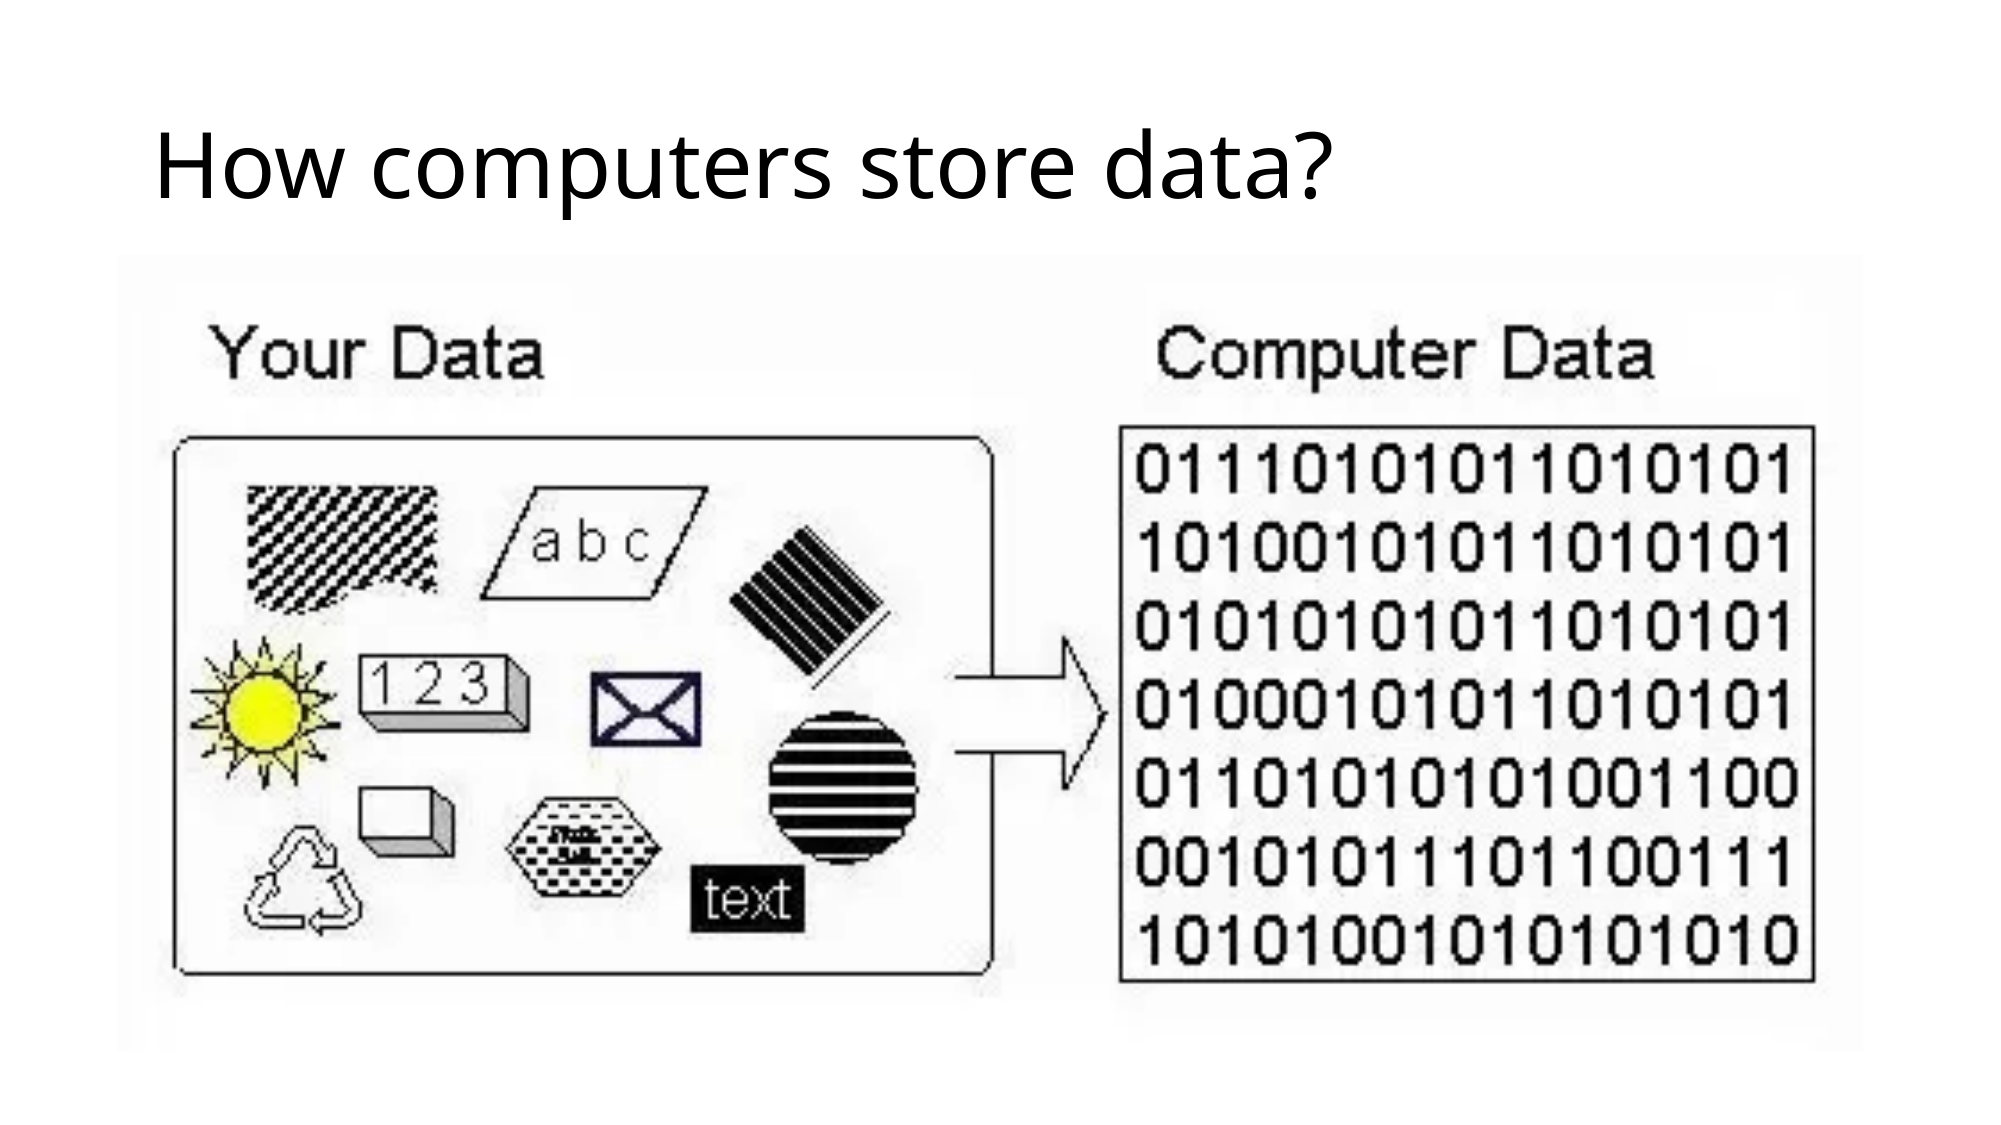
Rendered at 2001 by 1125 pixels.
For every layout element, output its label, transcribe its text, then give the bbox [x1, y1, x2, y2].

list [117, 255, 1863, 1052]
title How computers store data? [137, 59, 1863, 255]
